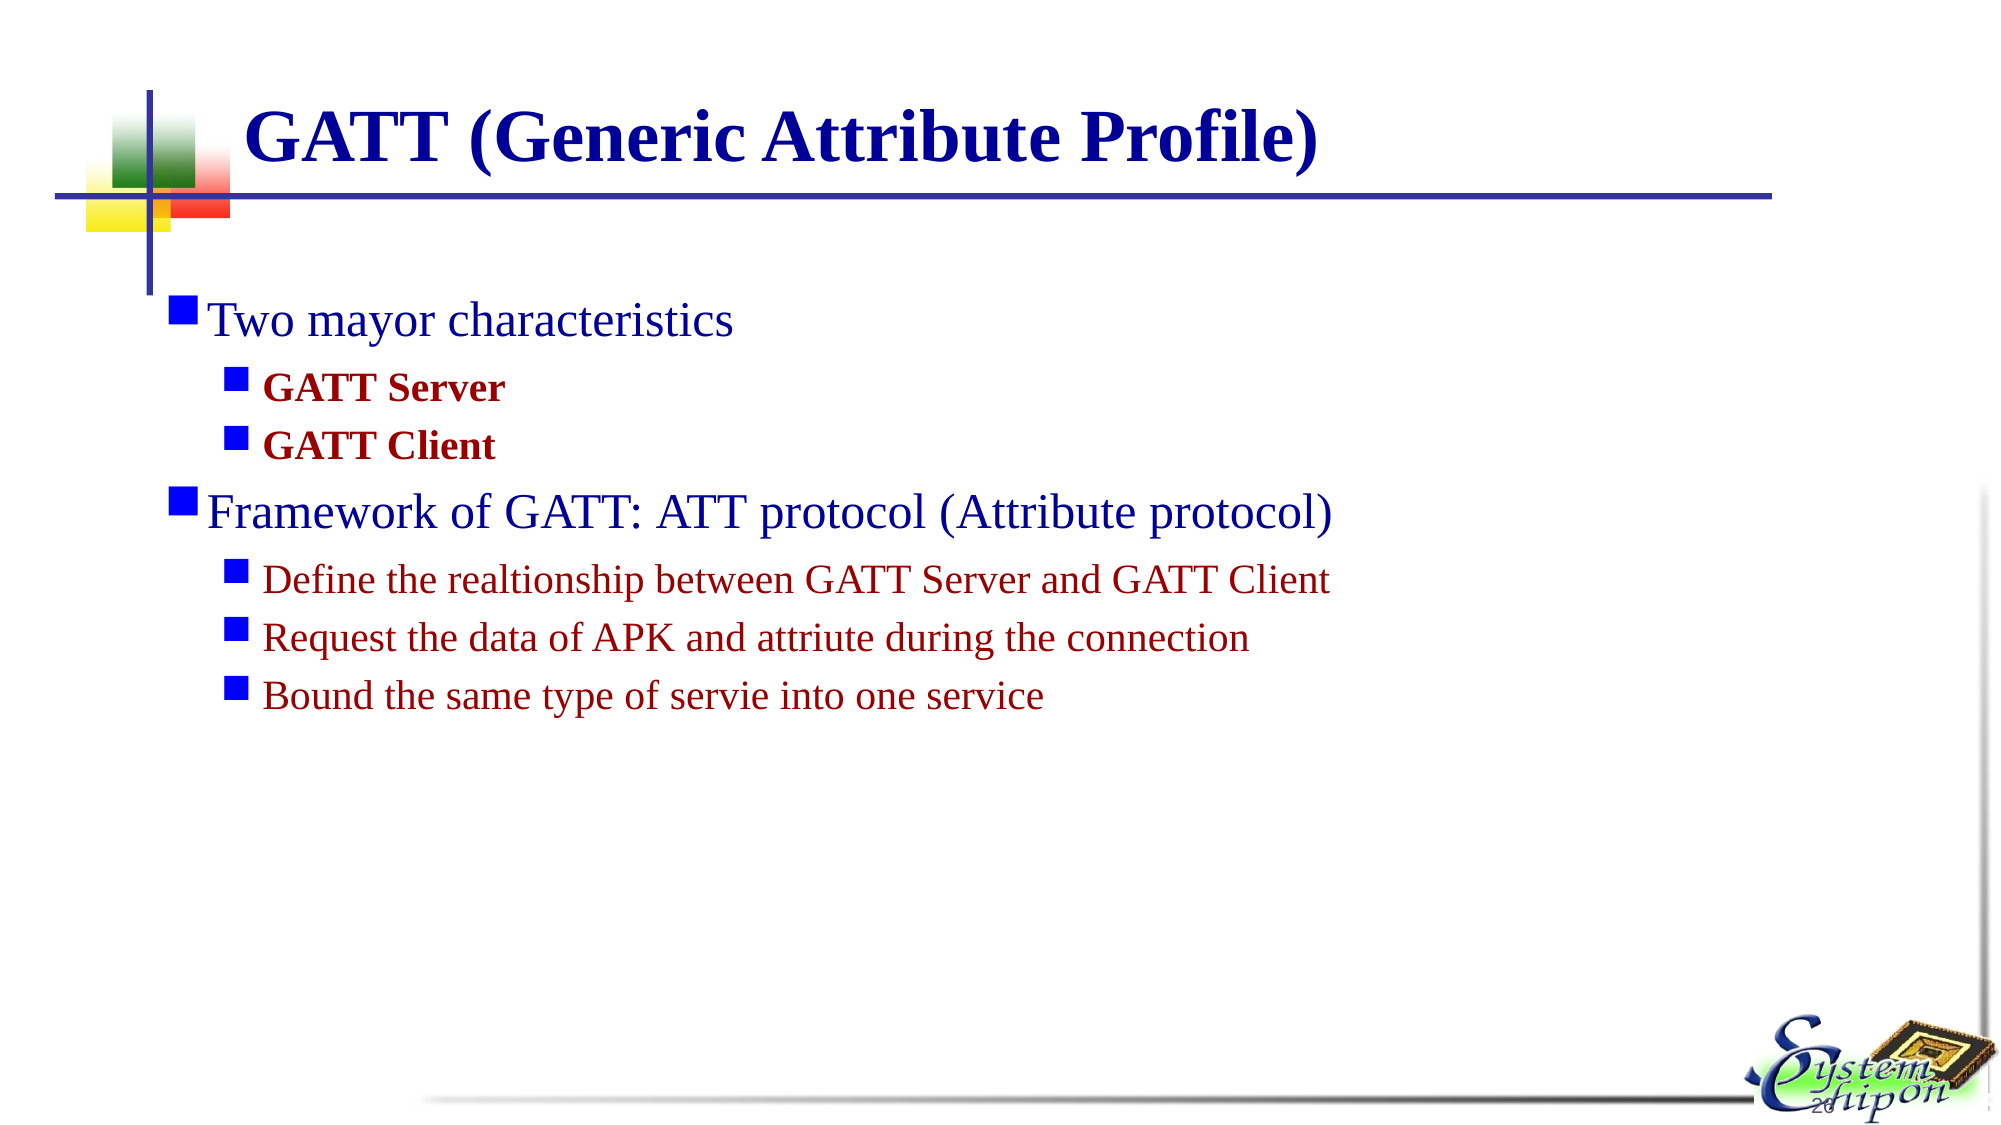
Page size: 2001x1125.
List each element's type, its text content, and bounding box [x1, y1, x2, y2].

picture [1740, 479, 2000, 1125]
slide_number 26 [1433, 1049, 1851, 1125]
list Two mayor characteristics GATT Server GATT Client Framework of GATT: ATT protocol (Attribute protocol) Define the realtionship between GATT Server and GATT Client Request the data of APK and attriute during the connection Bound the same type of servie into one service [149, 278, 1850, 1025]
title GATT (Generic Attribute Profile) [228, 54, 1850, 209]
picture [86, 200, 146, 232]
picture [86, 113, 146, 193]
picture [153, 200, 230, 232]
picture [409, 1093, 1433, 1106]
picture [153, 113, 228, 193]
